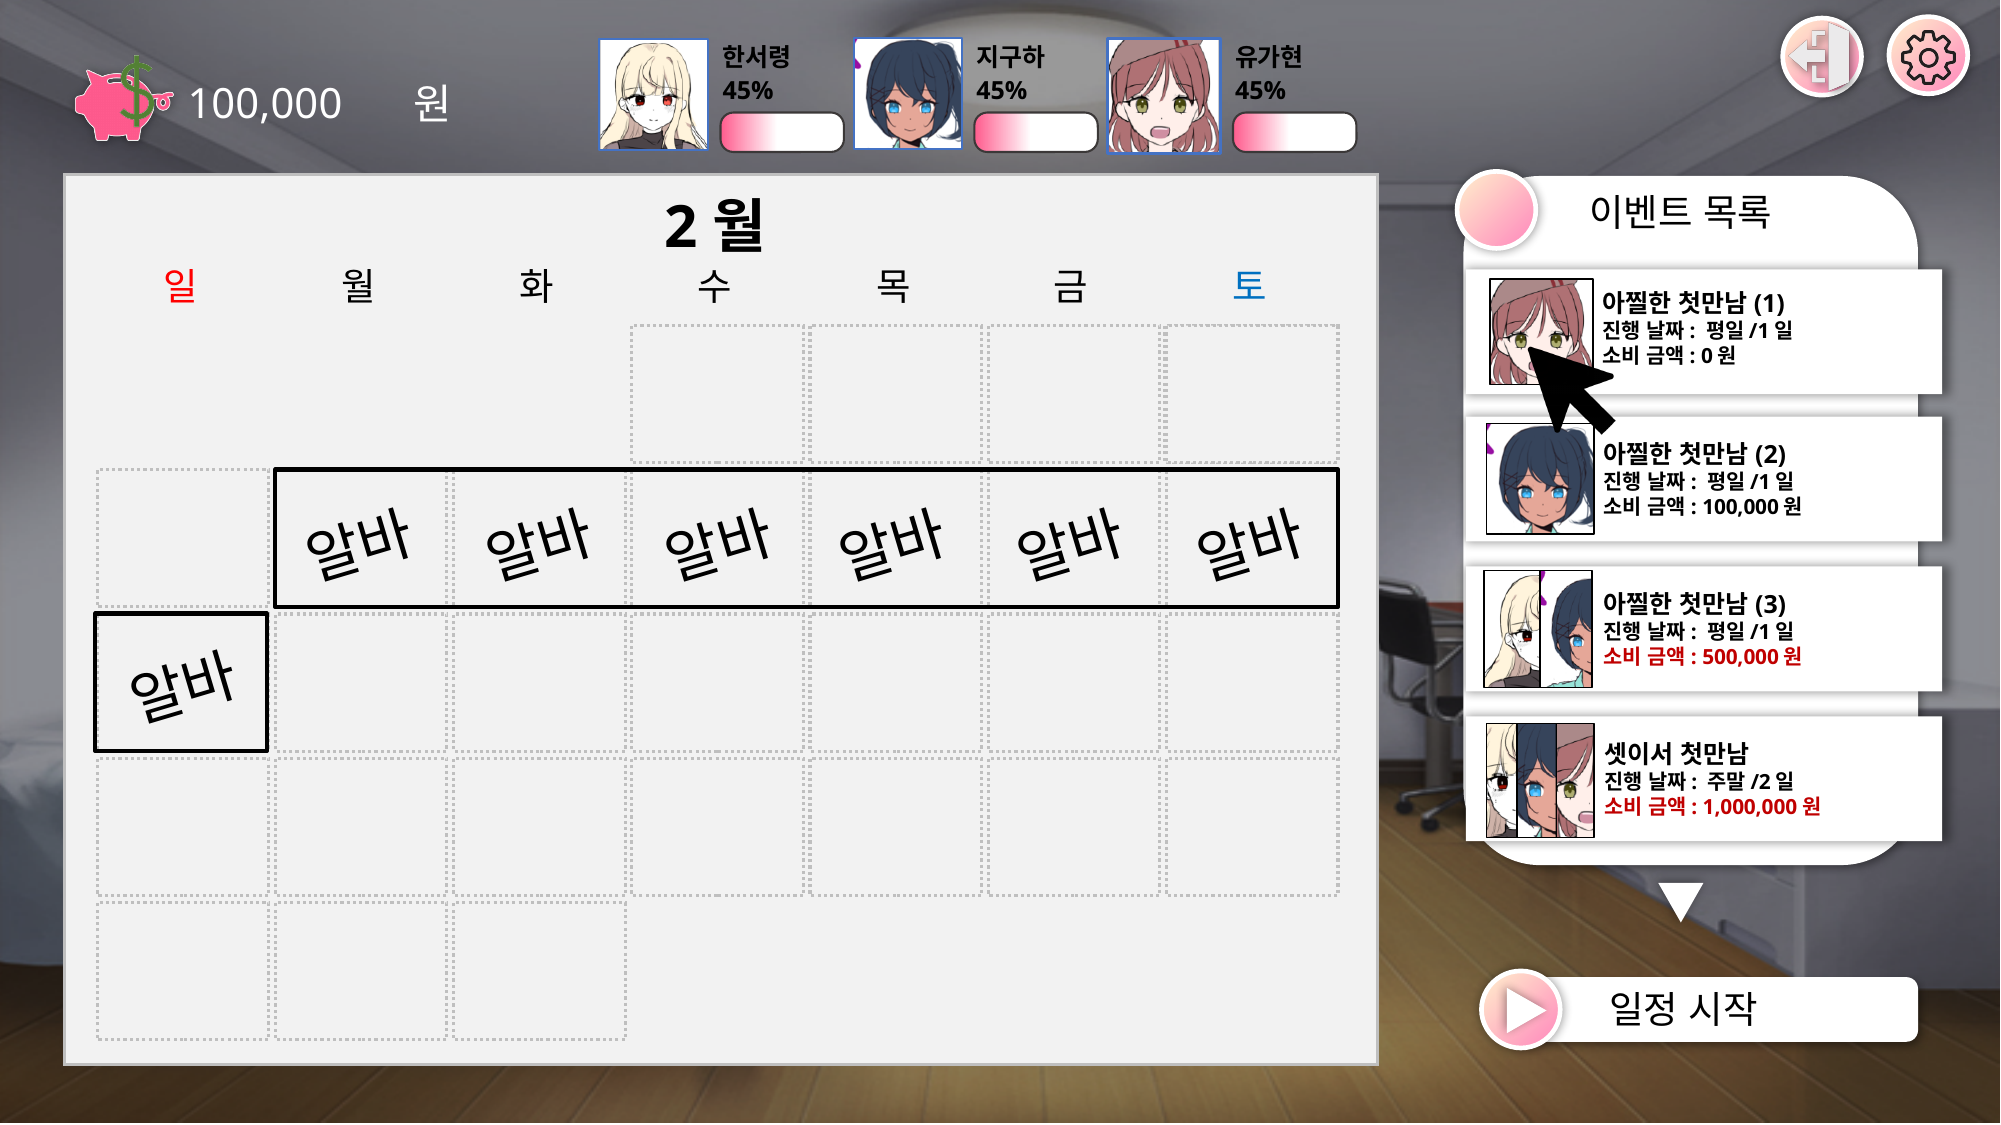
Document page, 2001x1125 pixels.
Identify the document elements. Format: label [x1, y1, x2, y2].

text_box [1487, 724, 1594, 837]
text_box [1108, 33, 1357, 152]
text_box [1888, 16, 1968, 94]
picture [0, 0, 2000, 1123]
text_box [1481, 970, 1561, 1048]
text_box [854, 33, 1098, 152]
text_box [600, 33, 844, 152]
text_box [1484, 571, 1592, 687]
text_box [67, 51, 178, 158]
